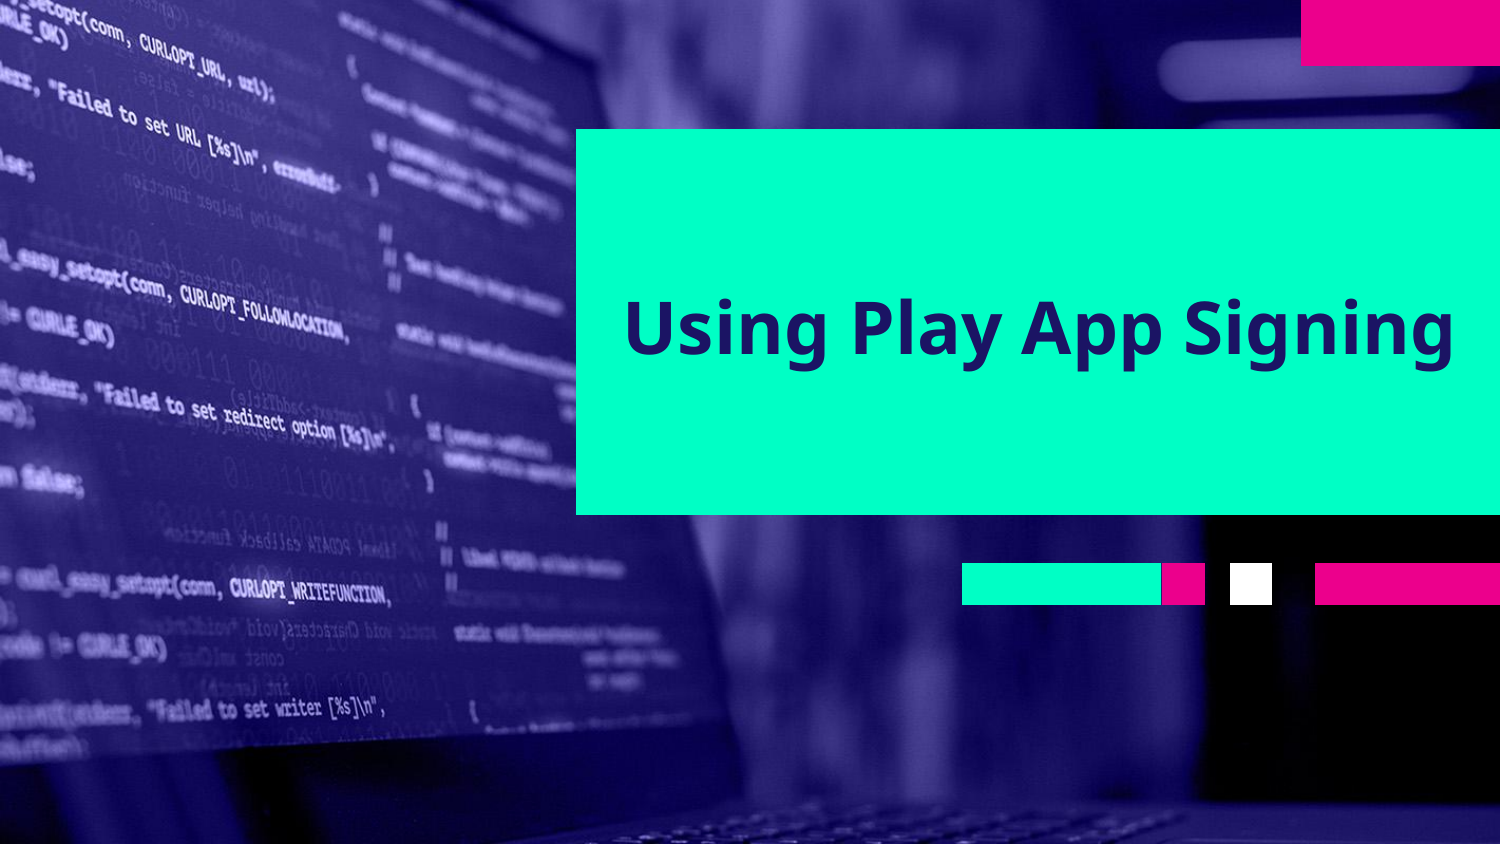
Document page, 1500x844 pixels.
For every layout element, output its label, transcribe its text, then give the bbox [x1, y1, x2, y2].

picture [0, 0, 1500, 844]
title Using Play App Signing [596, 166, 1484, 485]
